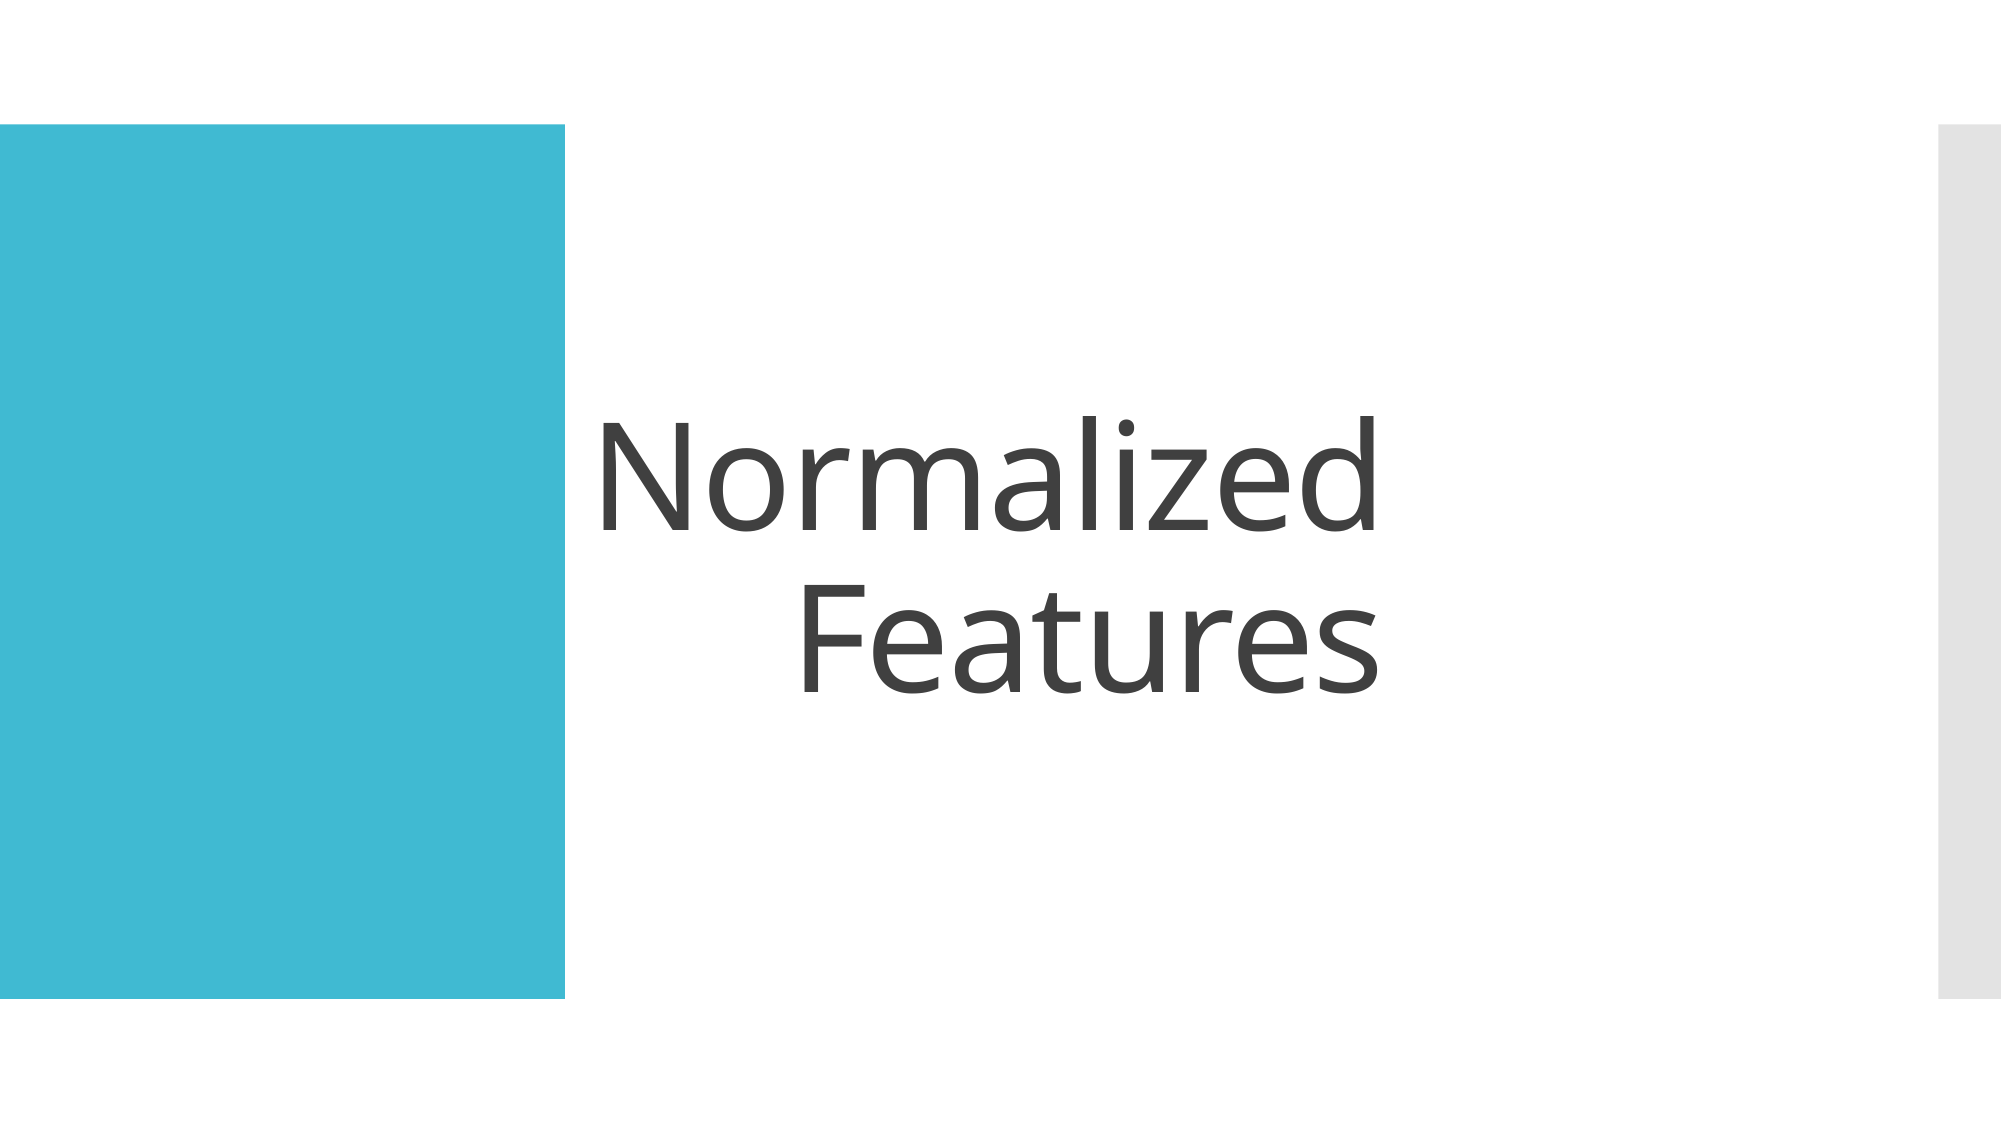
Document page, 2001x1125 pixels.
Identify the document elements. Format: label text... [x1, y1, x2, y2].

title Normalized Features [495, 177, 1400, 948]
